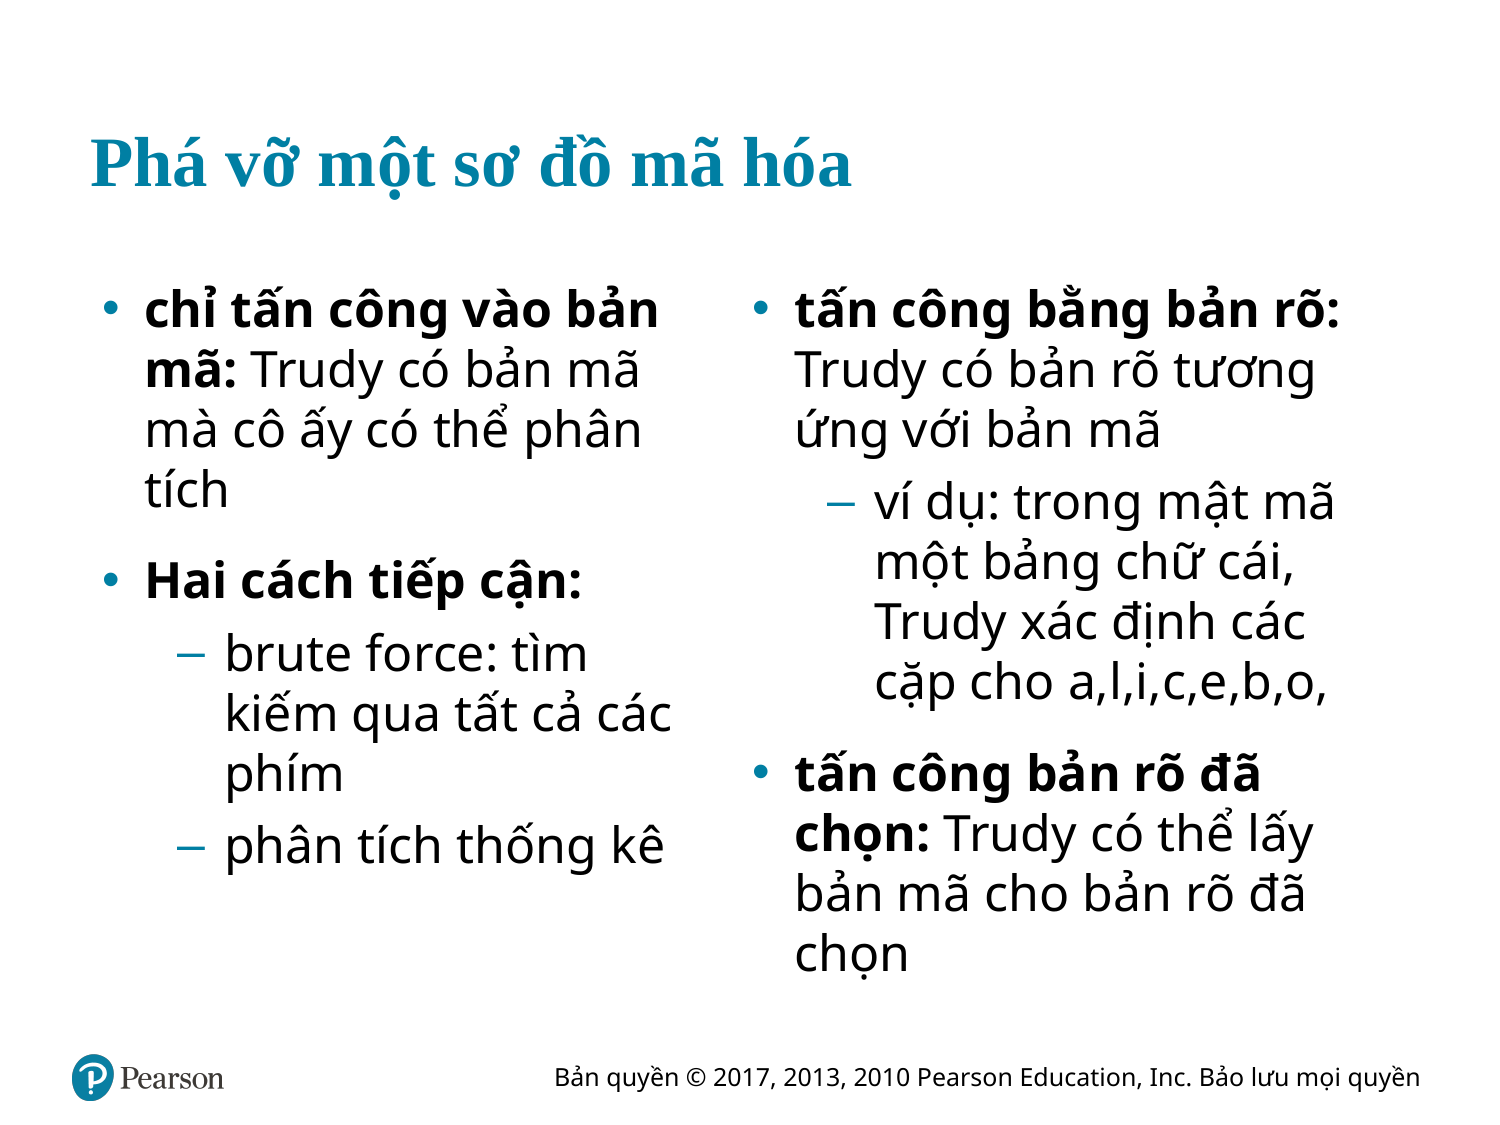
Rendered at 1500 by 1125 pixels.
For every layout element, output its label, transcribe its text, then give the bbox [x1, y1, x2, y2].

picture [72, 1087, 83, 1101]
list tấn công bằng bản rõ: Trudy có bản rõ tương ứng với bản mã ví dụ: trong mật mã một bảng chữ cái, Trudy xác định các cặp cho a,l,i,c,e,b,o, tấn công bản rõ đã chọn: Trudy có thể lấy bản mã cho bản rõ đã chọn [737, 262, 1414, 997]
picture [80, 1063, 106, 1088]
list chỉ tấn công vào bản mã: Trudy có bản mã mà cô ấy có thể phân tích Hai cách tiếp cận: brute force: tìm kiếm qua tất cả các phím phân tích thống kê [87, 262, 713, 931]
picture [98, 1054, 224, 1101]
title Phá vỡ một sơ đồ mã hóa [75, 0, 1425, 216]
picture [72, 1054, 88, 1070]
